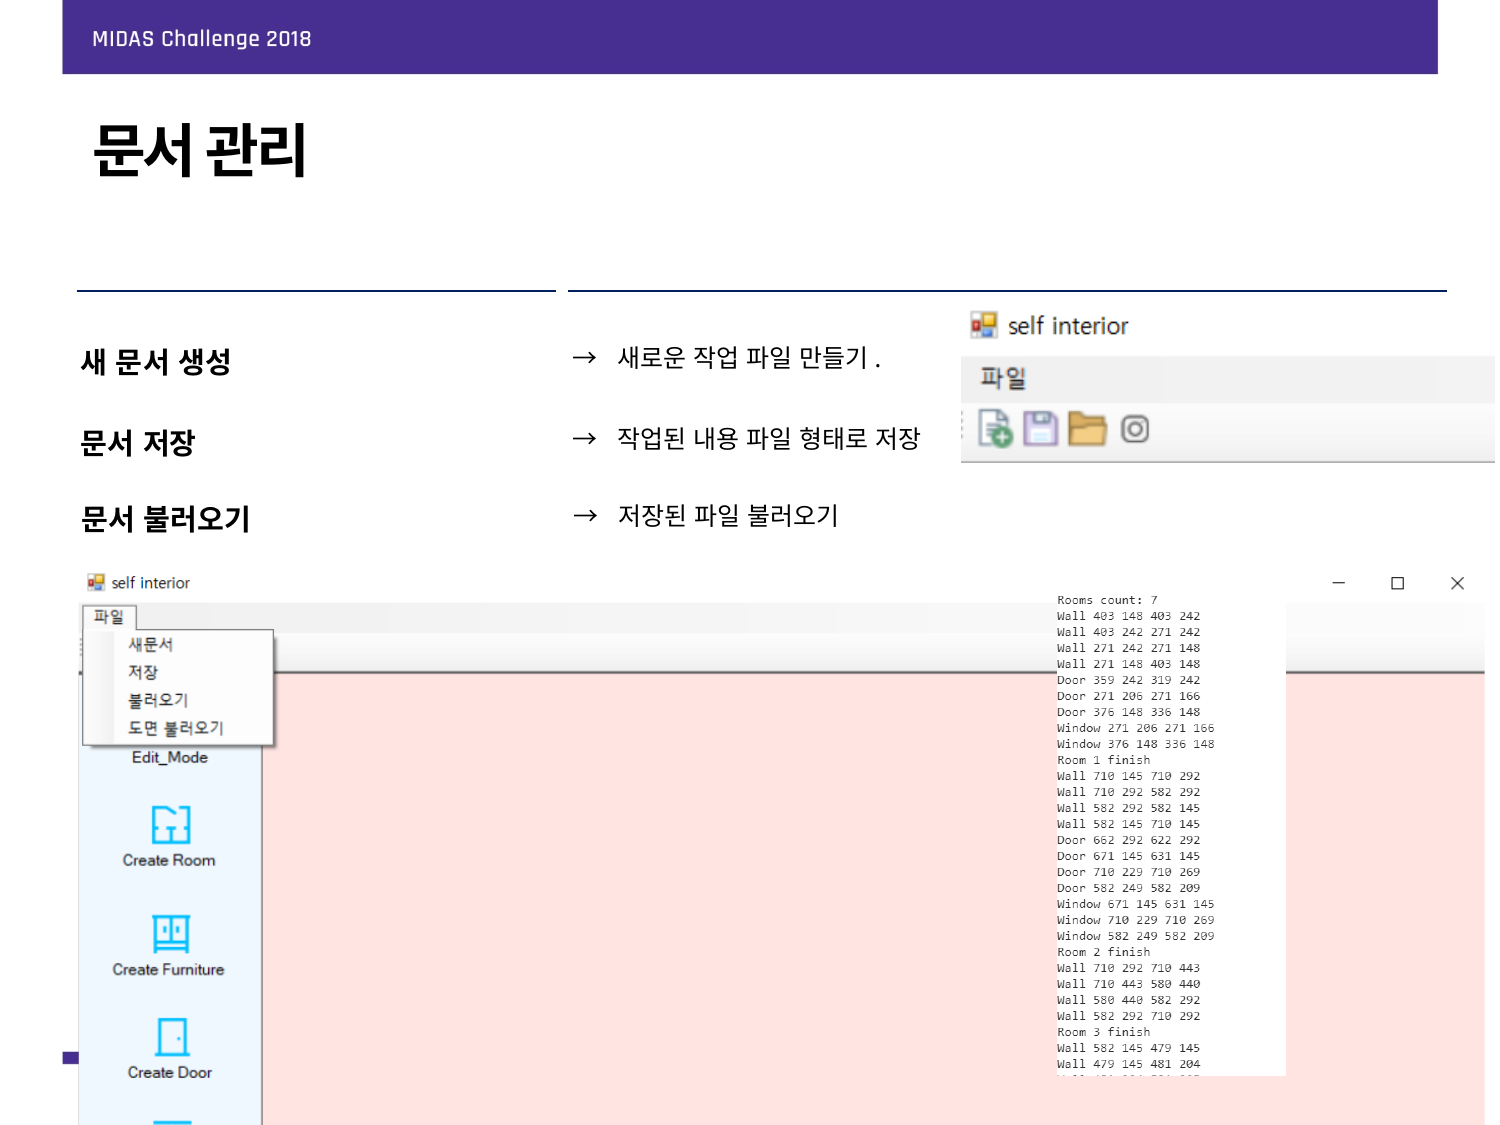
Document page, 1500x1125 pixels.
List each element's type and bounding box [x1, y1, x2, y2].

text_box [76, 290, 1448, 299]
picture [0, 0, 1500, 1125]
